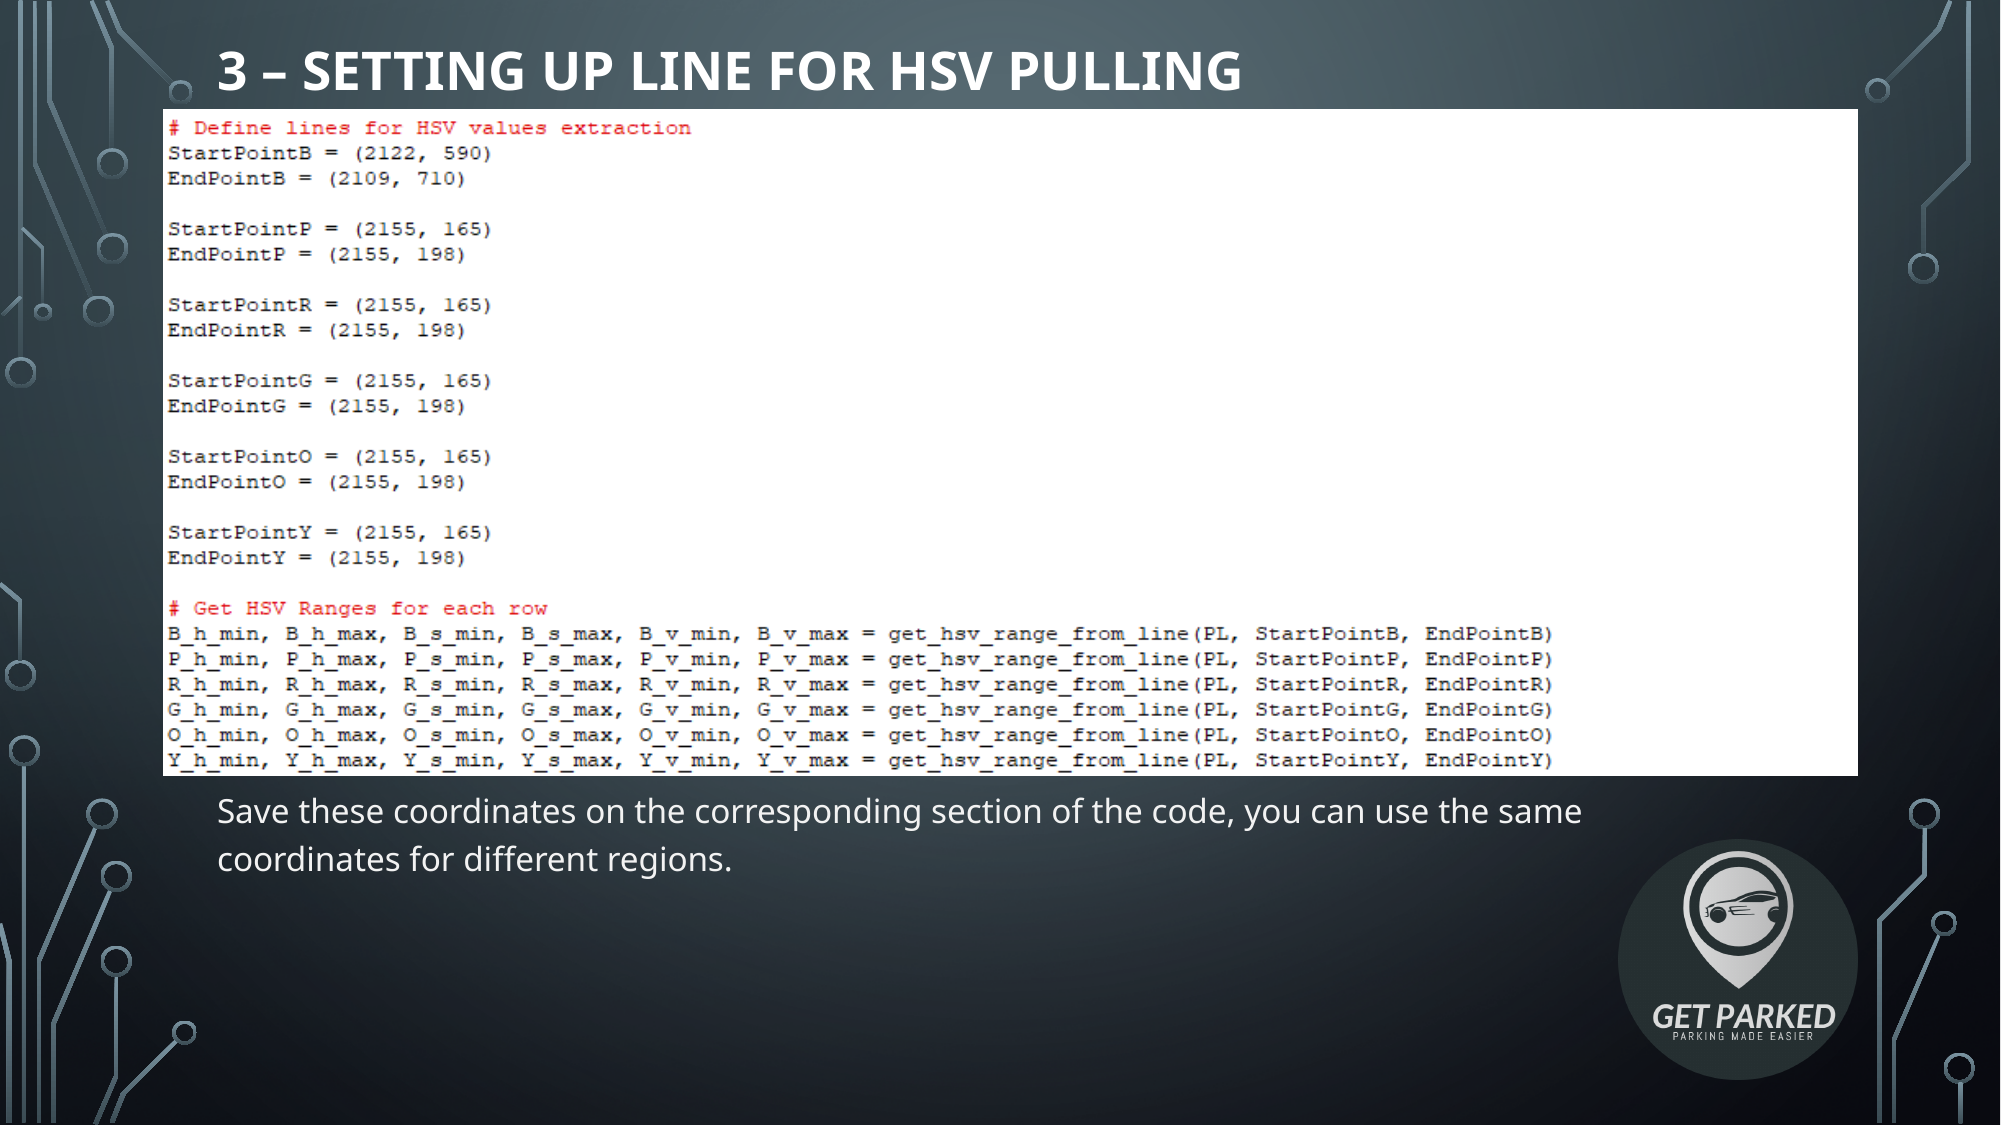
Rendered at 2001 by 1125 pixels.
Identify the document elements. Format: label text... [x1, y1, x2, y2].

picture [1617, 839, 1858, 1080]
list Save these coordinates on the corresponding section of the code, you can use the same coordinates for different regions. [202, 776, 1619, 1110]
title 3 – Setting Up line for HSV pulling [202, 0, 1288, 108]
picture [163, 108, 1858, 776]
